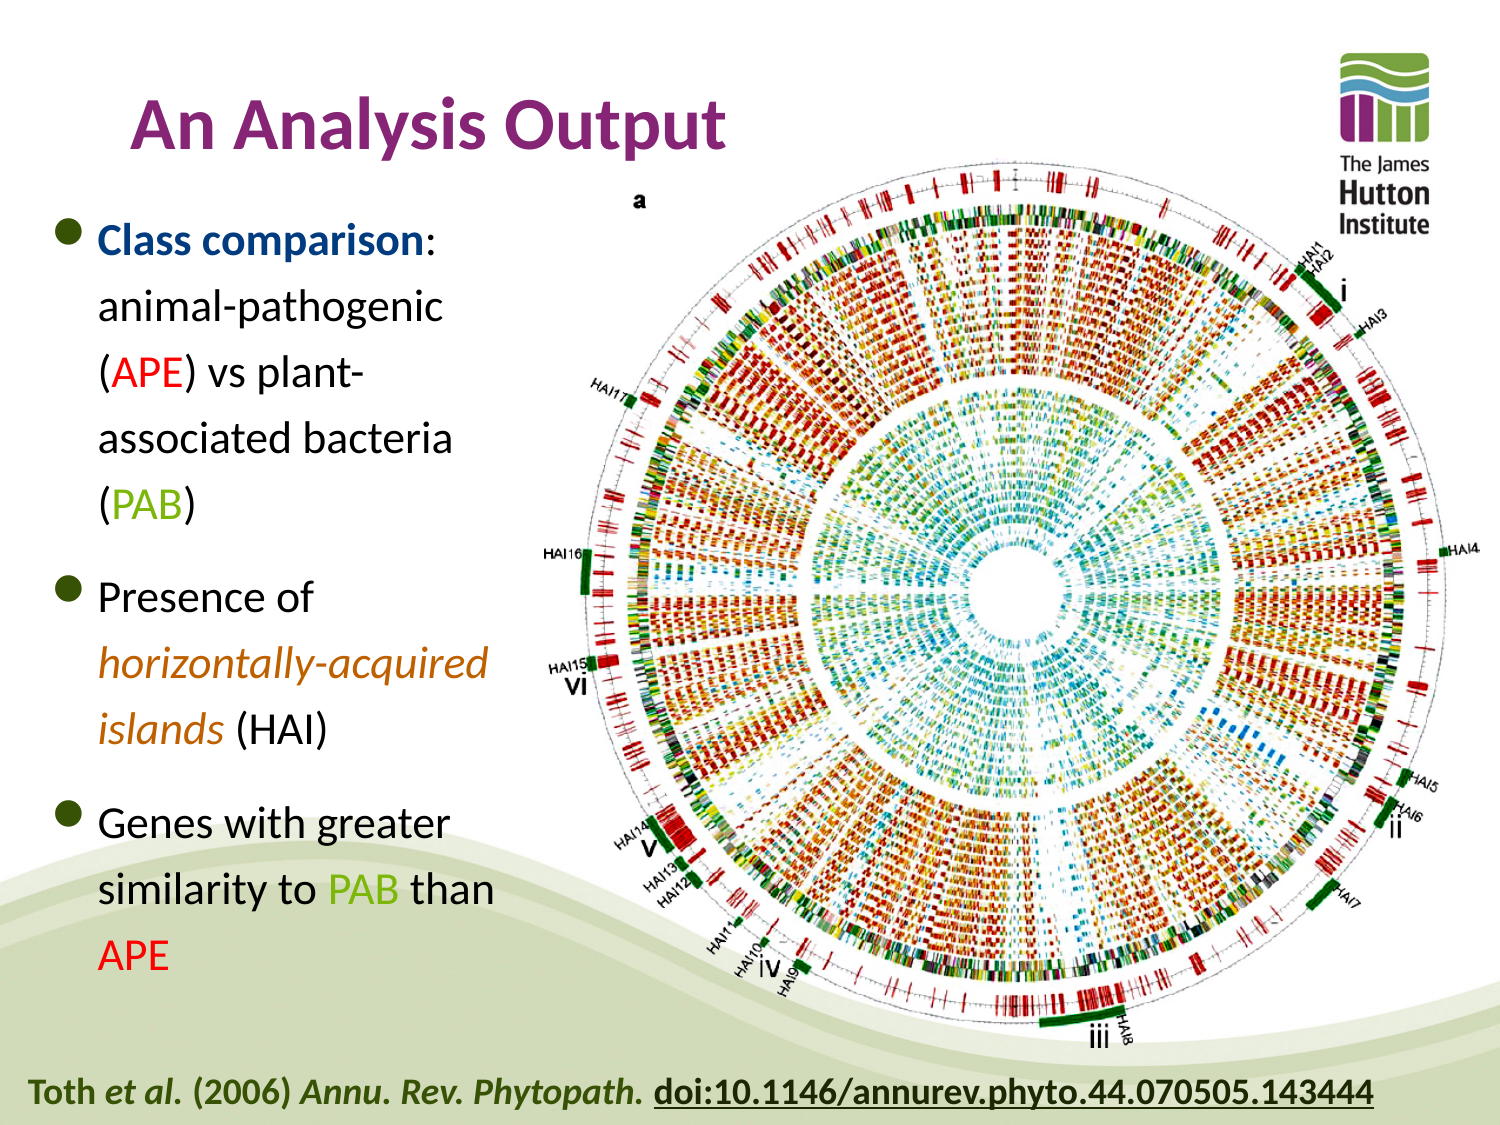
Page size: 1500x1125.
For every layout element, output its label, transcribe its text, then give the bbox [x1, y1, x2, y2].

title An Analysis Output [130, 65, 1291, 174]
list Class comparison: animal-pathogenic (APE) vs plant-associated bacteria (PAB) Presence of horizontally-acquired islands (HAI) Genes with greater similarity to PAB than APE [32, 191, 566, 1059]
text_box Toth et al. (2006) Annu. Rev. Phytopath. doi:10.1146/annurev.phyto.44.070505.143444 [13, 1059, 1390, 1120]
picture [0, 0, 1500, 1125]
